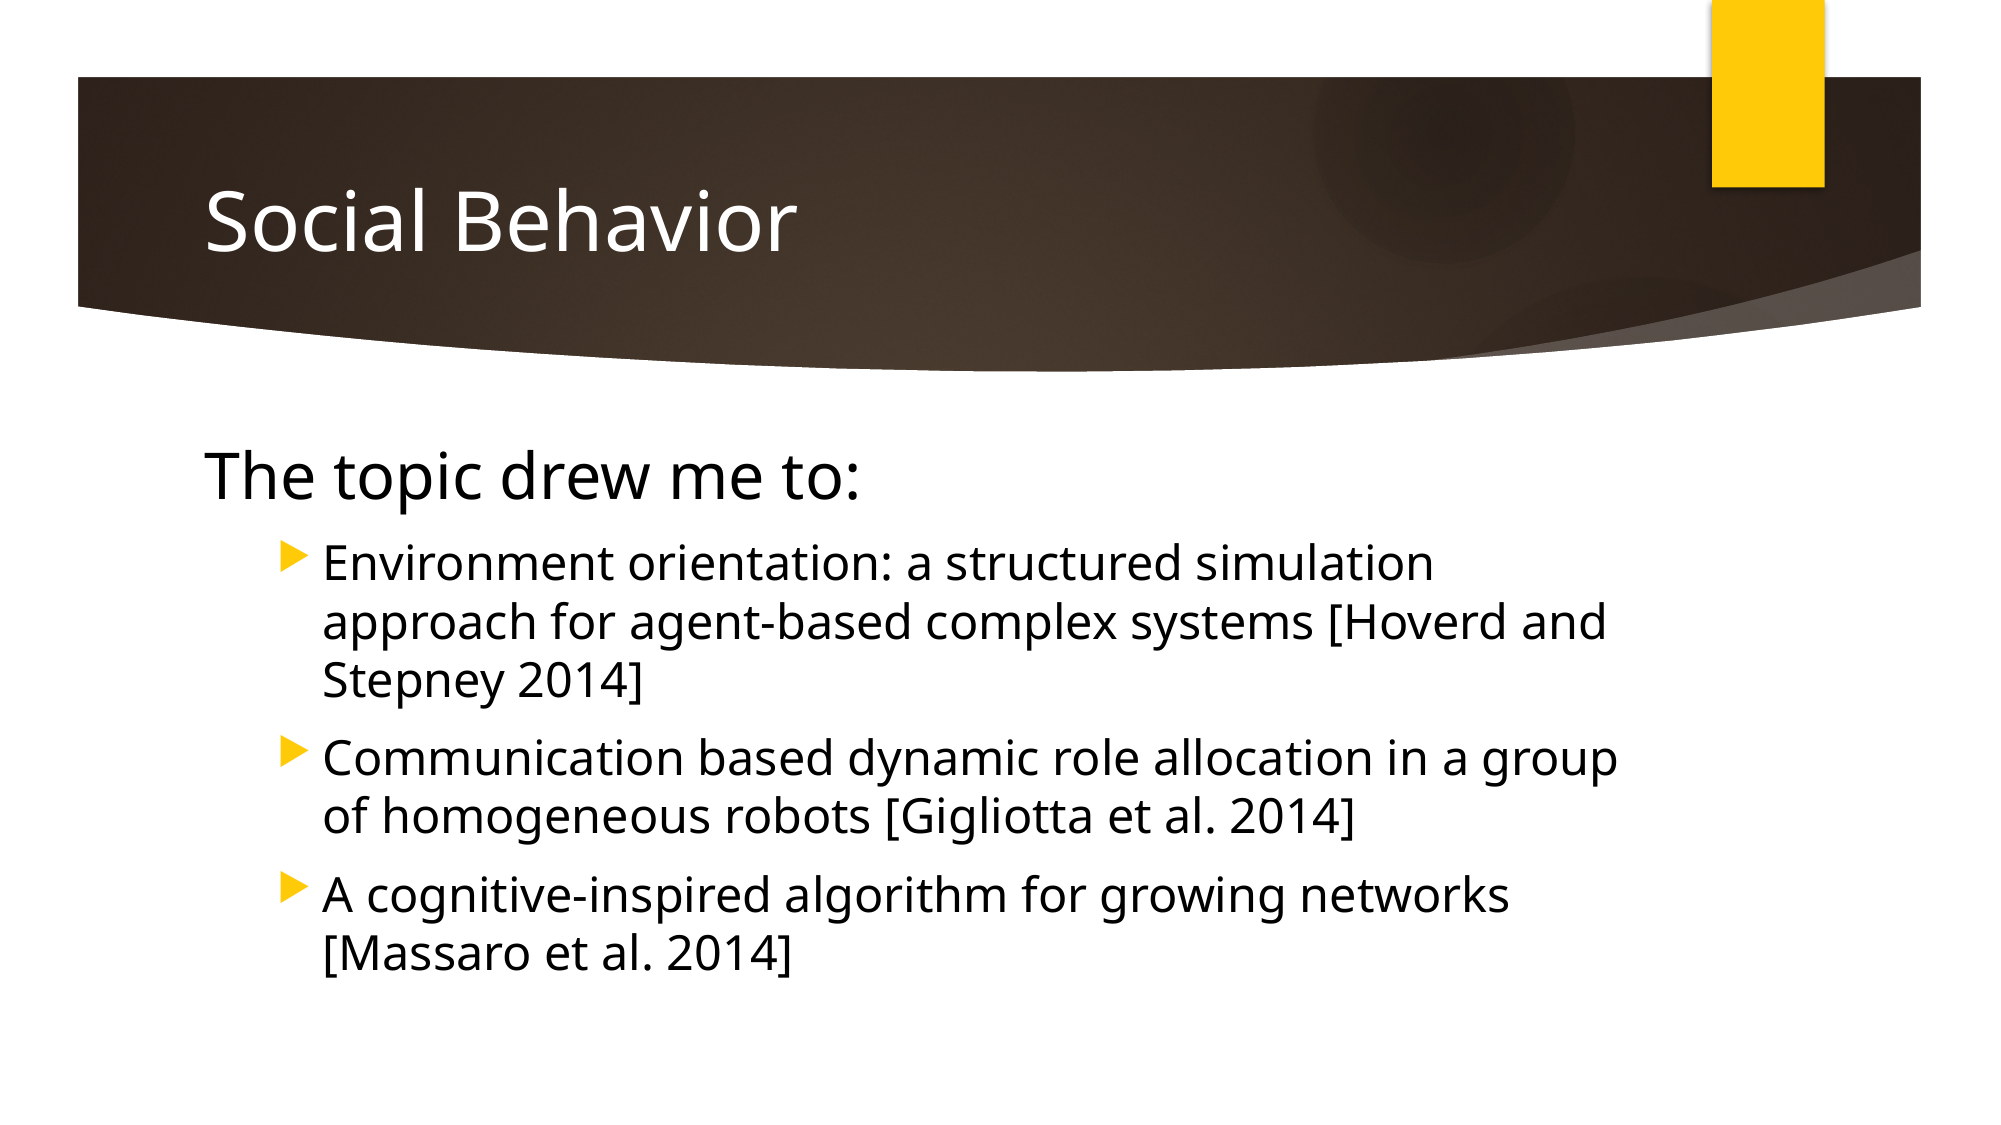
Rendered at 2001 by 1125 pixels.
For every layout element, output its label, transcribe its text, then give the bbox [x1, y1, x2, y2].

list The topic drew me to: Environment orientation: a structured simulation approach for agent-based complex systems [Hoverd and Stepney 2014] Communication based dynamic role allocation in a group of homogeneous robots [Gigliotta et al. 2014] A cognitive-inspired algorithm for growing networks [Massaro et al. 2014] [189, 427, 1638, 988]
title Social Behavior [189, 159, 1627, 276]
